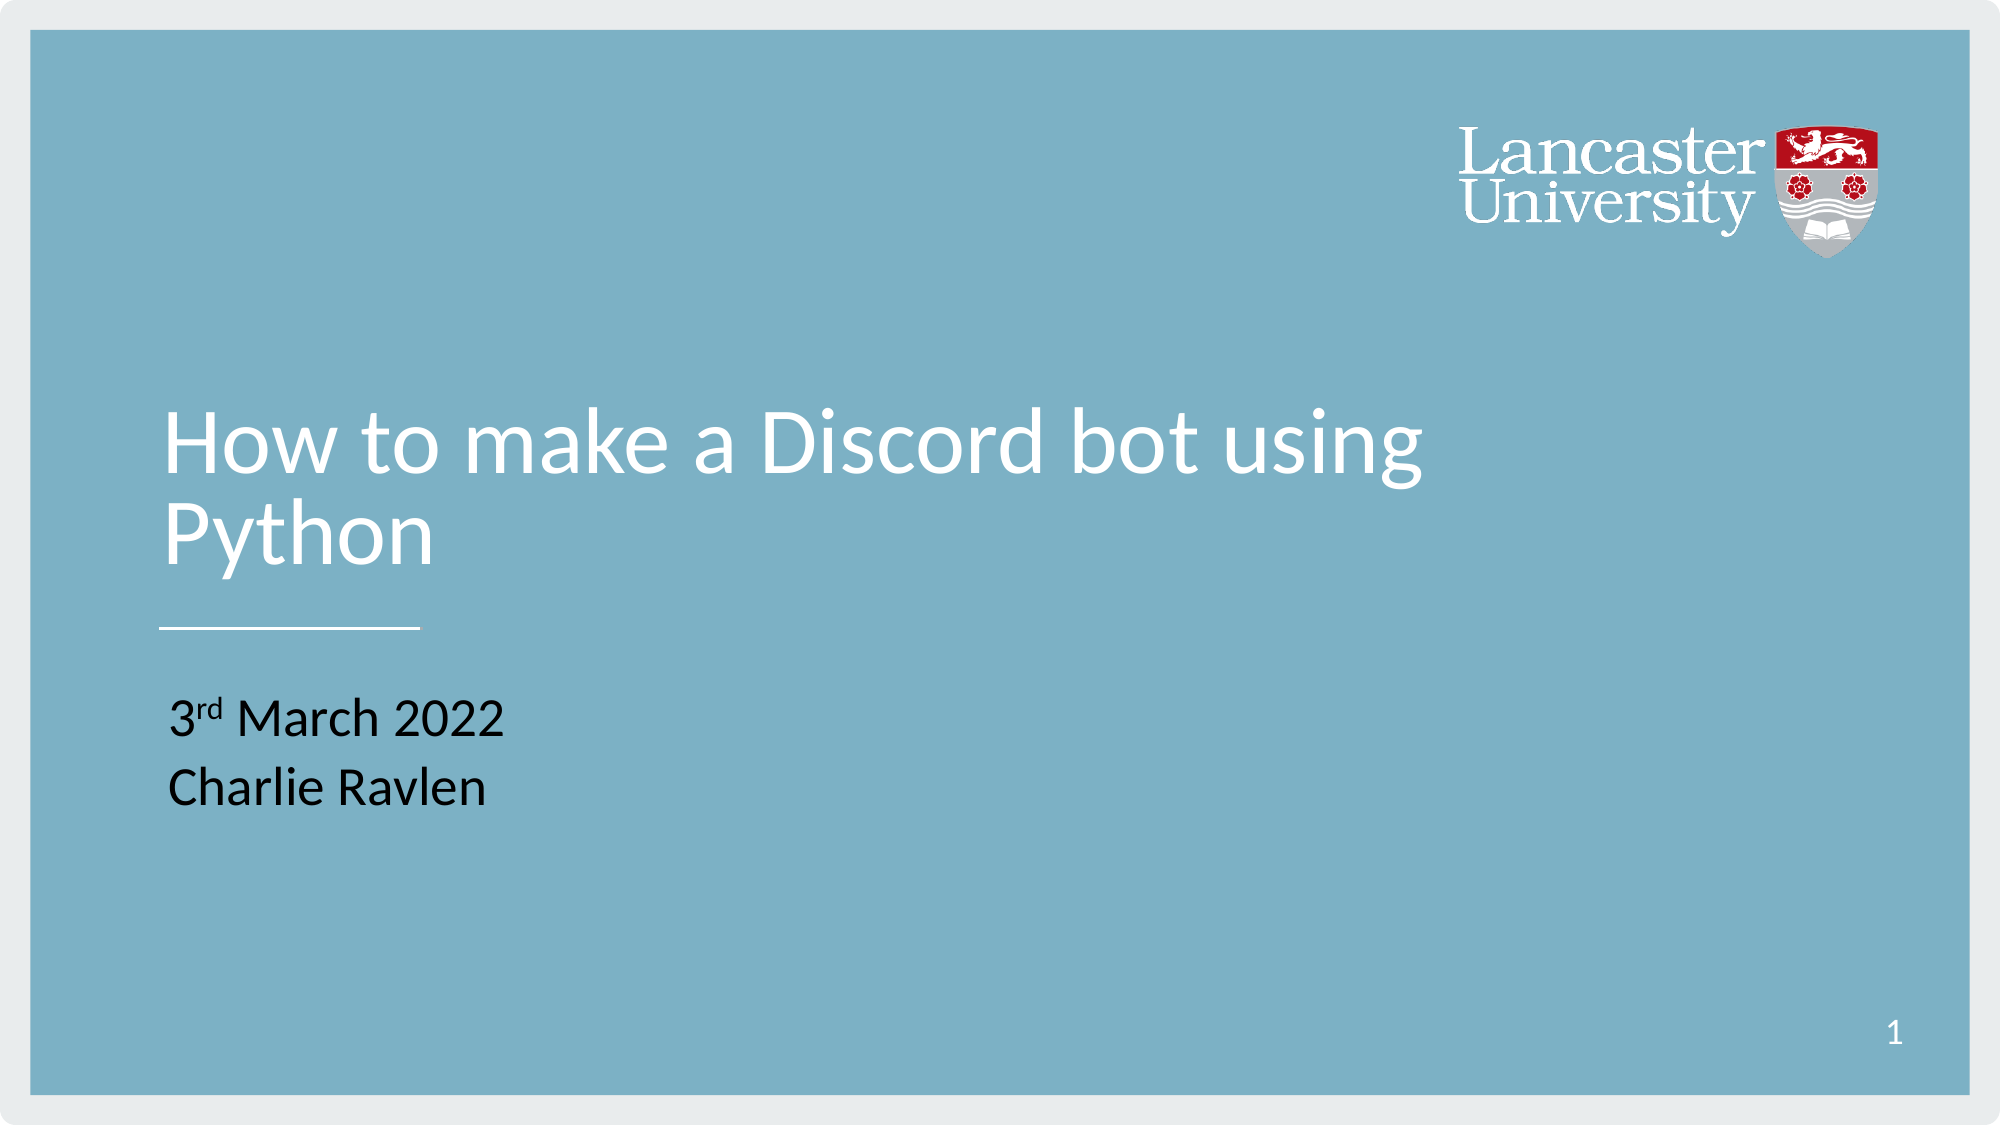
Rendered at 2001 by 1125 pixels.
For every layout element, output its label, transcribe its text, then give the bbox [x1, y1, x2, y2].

subtitle 3rd March 2022 Charlie Ravlen [153, 681, 1654, 953]
slide_number 1 [1468, 999, 1919, 1060]
title How to make a Discord bot using Python [147, 361, 1648, 592]
